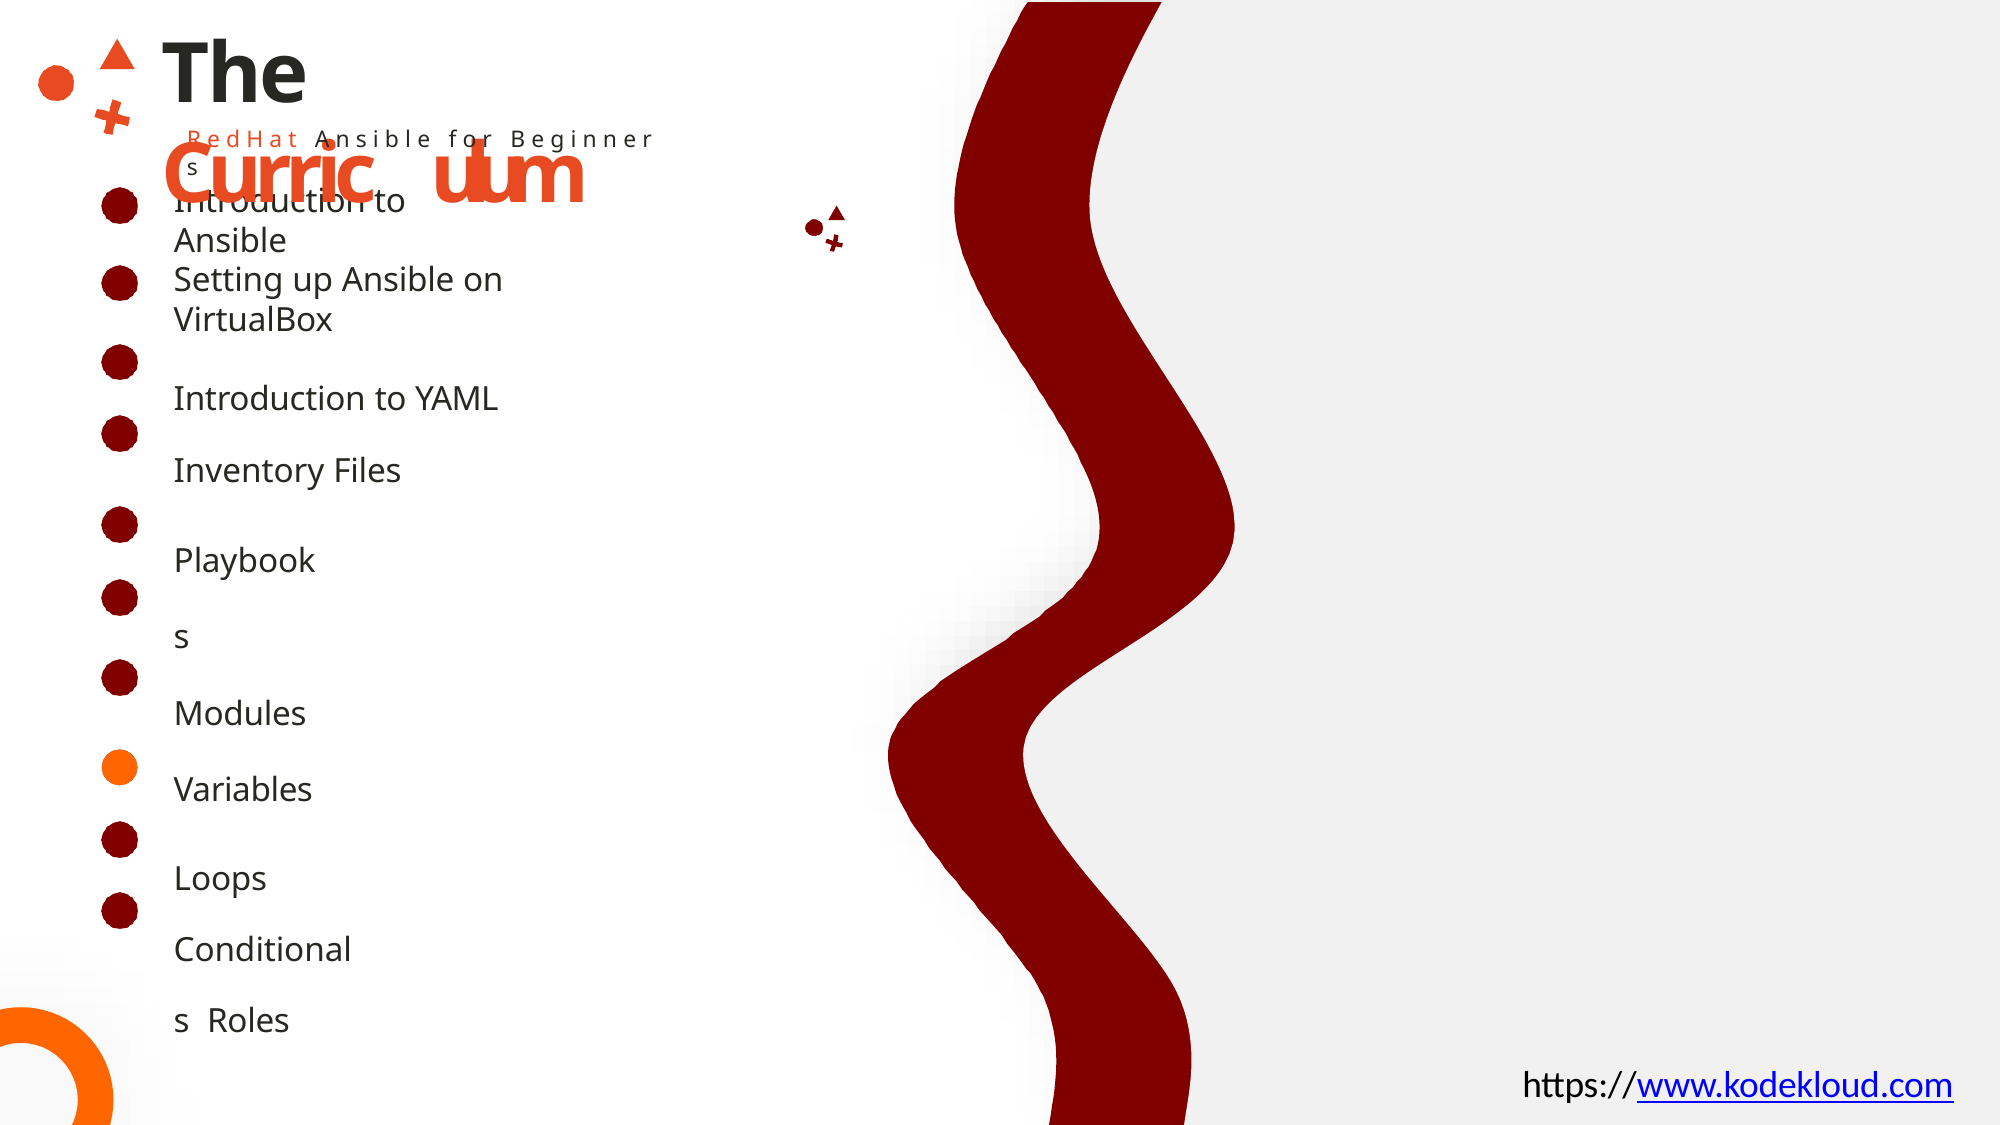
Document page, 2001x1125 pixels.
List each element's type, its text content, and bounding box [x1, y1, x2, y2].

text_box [0, 937, 195, 1125]
picture [93, 99, 131, 136]
picture [101, 343, 138, 380]
picture [101, 821, 138, 858]
picture [101, 659, 138, 696]
text_box Setting up Ansible on VirtualBox Introduction to YAML Inventory Files Playbooks Modules Variables Loops Conditionals Roles [171, 256, 650, 1040]
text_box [805, 205, 846, 252]
text_box [99, 38, 135, 70]
text_box ulum [428, 116, 659, 219]
picture [38, 65, 74, 101]
picture [101, 187, 138, 224]
title The [159, 16, 328, 116]
text_box R e d H a t A n s i b l e f o r B e g i n n e r s [184, 122, 654, 180]
picture [101, 415, 138, 452]
picture [101, 265, 138, 302]
picture [101, 892, 138, 929]
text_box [1022, 0, 2000, 1125]
picture [101, 506, 138, 543]
text_box Introduction to Ansible [171, 219, 513, 256]
picture [101, 579, 138, 616]
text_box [820, 0, 1020, 1125]
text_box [101, 749, 138, 786]
text_box Curric [159, 116, 428, 219]
